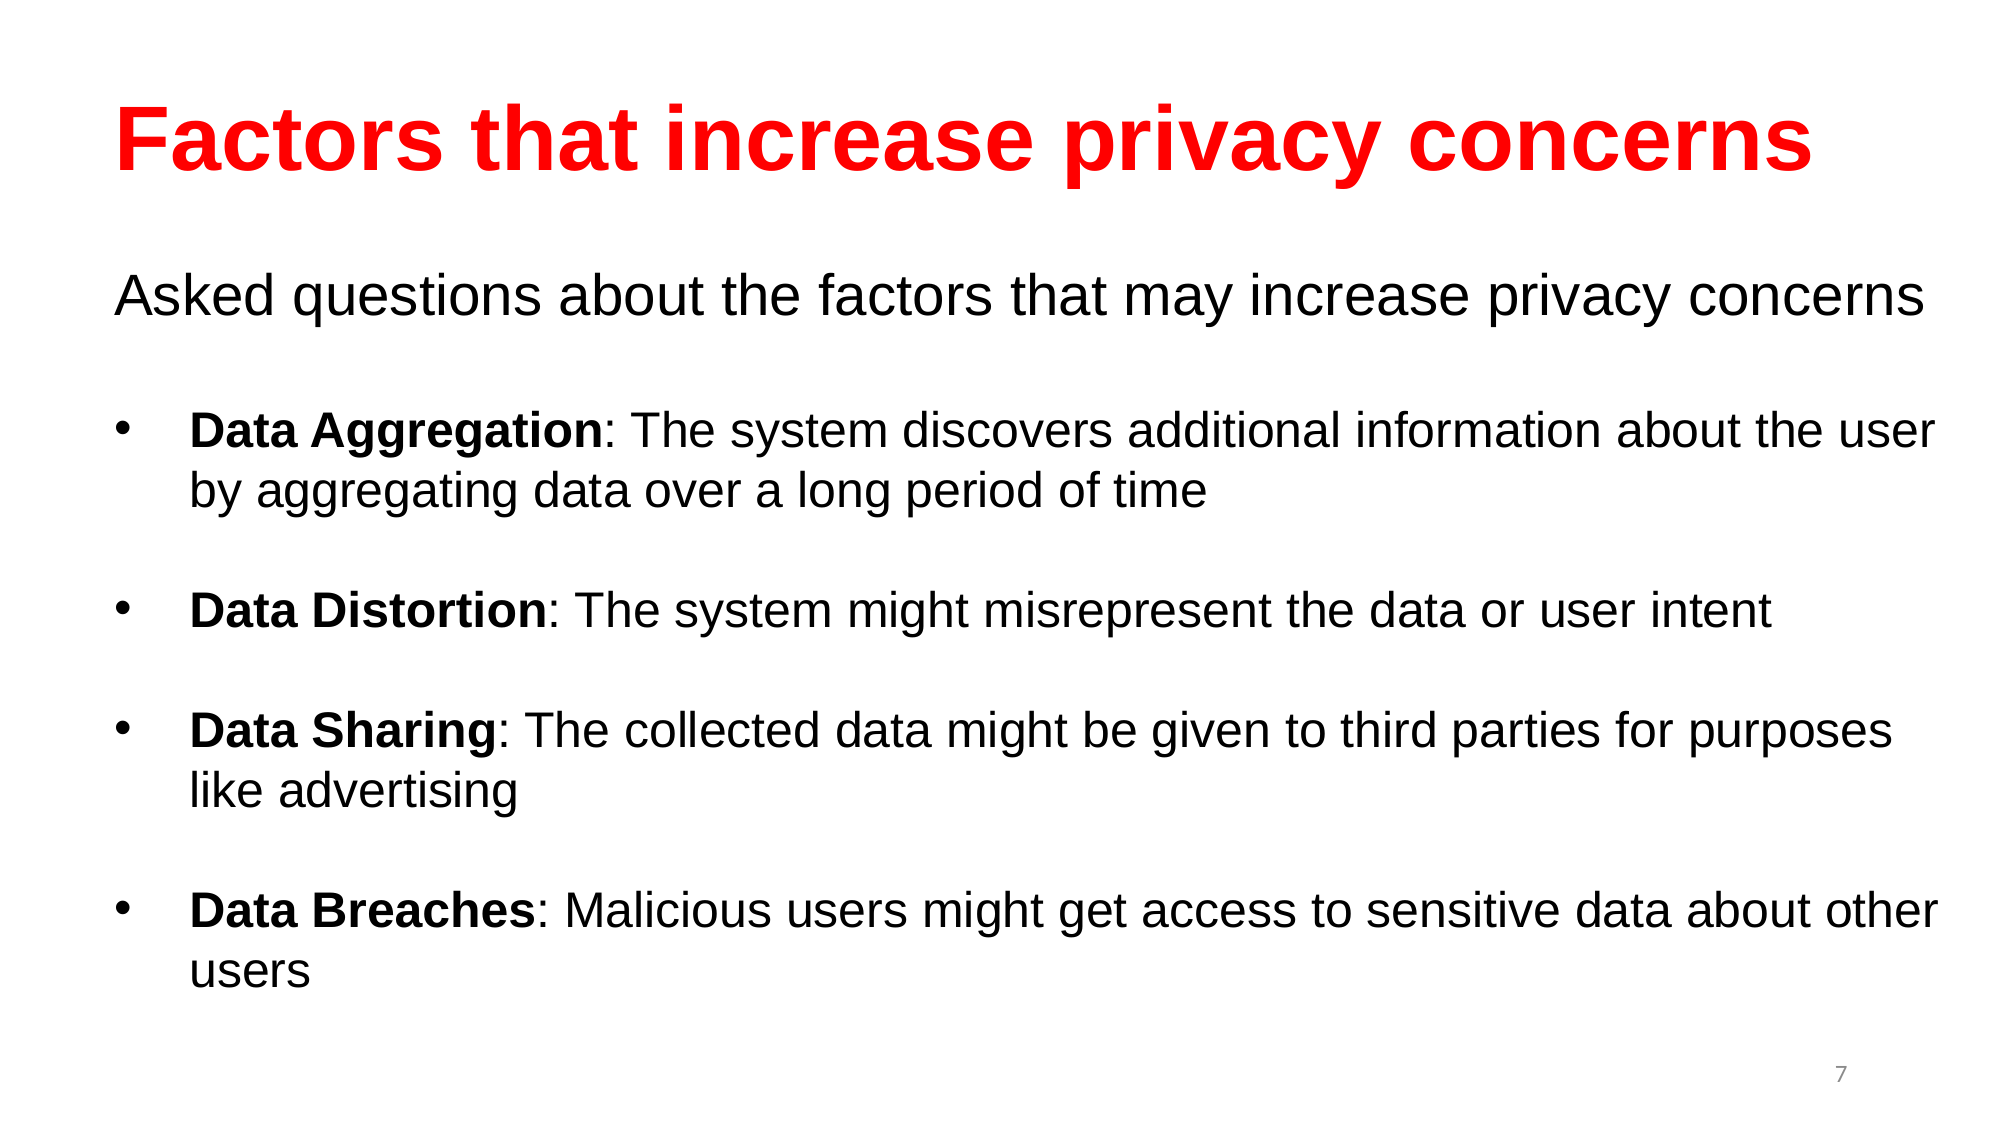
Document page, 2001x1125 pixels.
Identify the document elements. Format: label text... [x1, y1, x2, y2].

text_box Asked questions about the factors that may increase privacy concerns Data Aggregation: The system discovers additional information about the user by aggregating data over a long period of time Data Distortion: The system might misrepresent the data or user intent Data Sharing: The collected data might be given to third parties for purposes like advertising Data Breaches: Malicious users might get access to sensitive data about other users [99, 249, 1966, 1005]
slide_number 7 [1412, 1042, 1863, 1103]
title Factors that increase privacy concerns [99, 31, 1903, 249]
